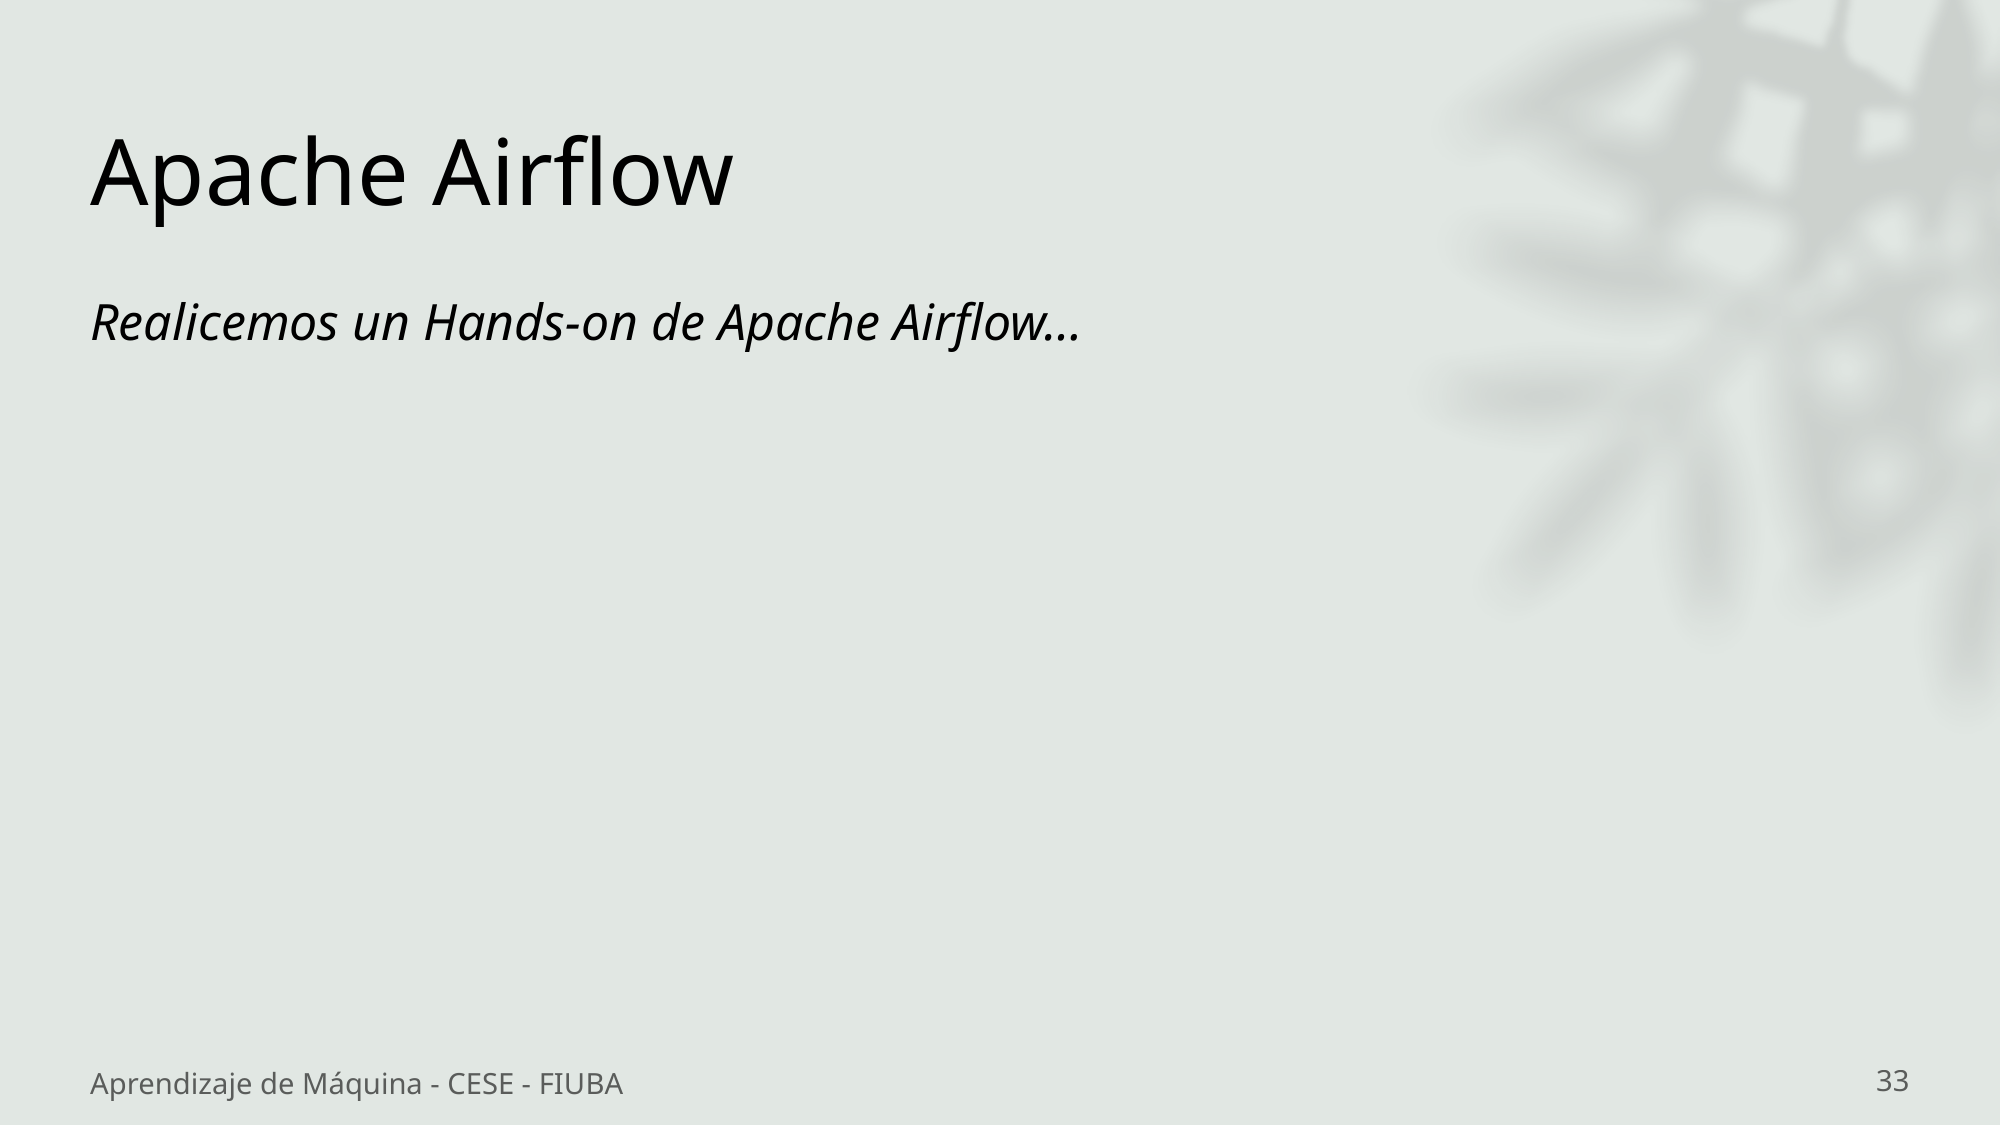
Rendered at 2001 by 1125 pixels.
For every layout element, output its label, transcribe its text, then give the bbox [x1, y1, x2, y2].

title Apache Airflow [75, 60, 1863, 277]
list Realicemos un Hands-on de Apache Airflow… [75, 277, 1863, 1009]
slide_number 33 [1474, 1052, 1925, 1113]
footer Aprendizaje de Máquina - CESE - FIUBA [75, 1052, 751, 1113]
